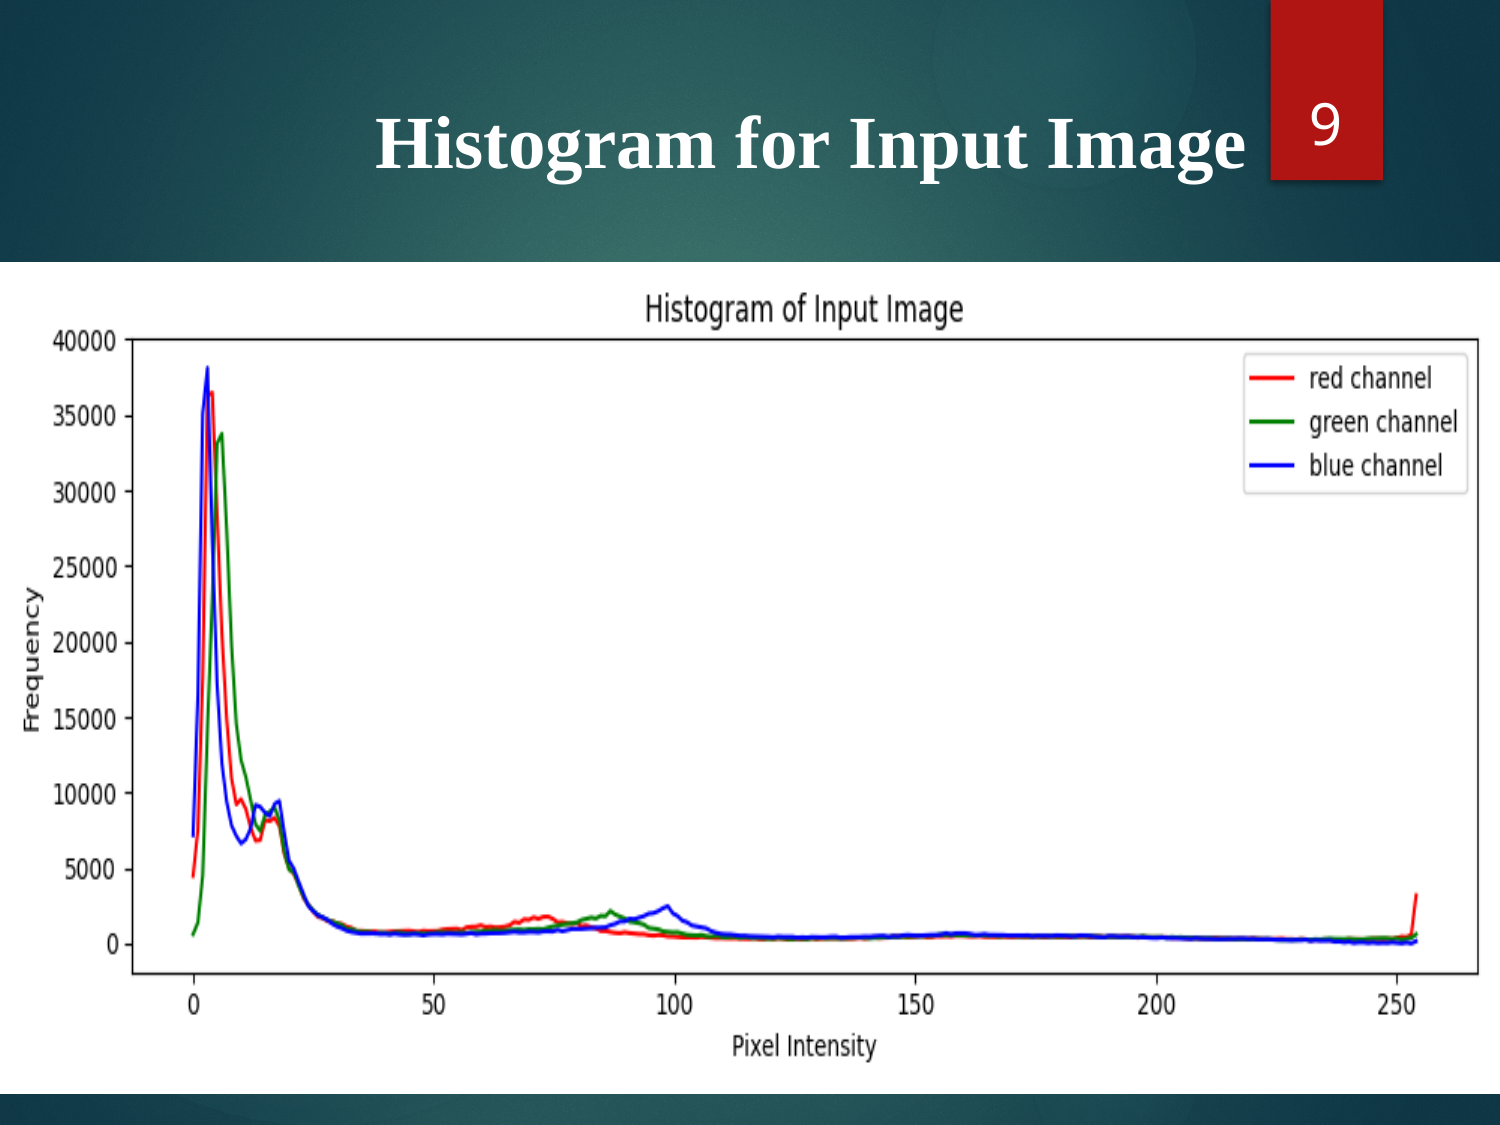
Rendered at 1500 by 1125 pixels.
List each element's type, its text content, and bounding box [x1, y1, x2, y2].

text_box Histogram for Input Image [360, 86, 1263, 191]
picture [0, 262, 1500, 1095]
slide_number 9 [1273, 48, 1378, 175]
